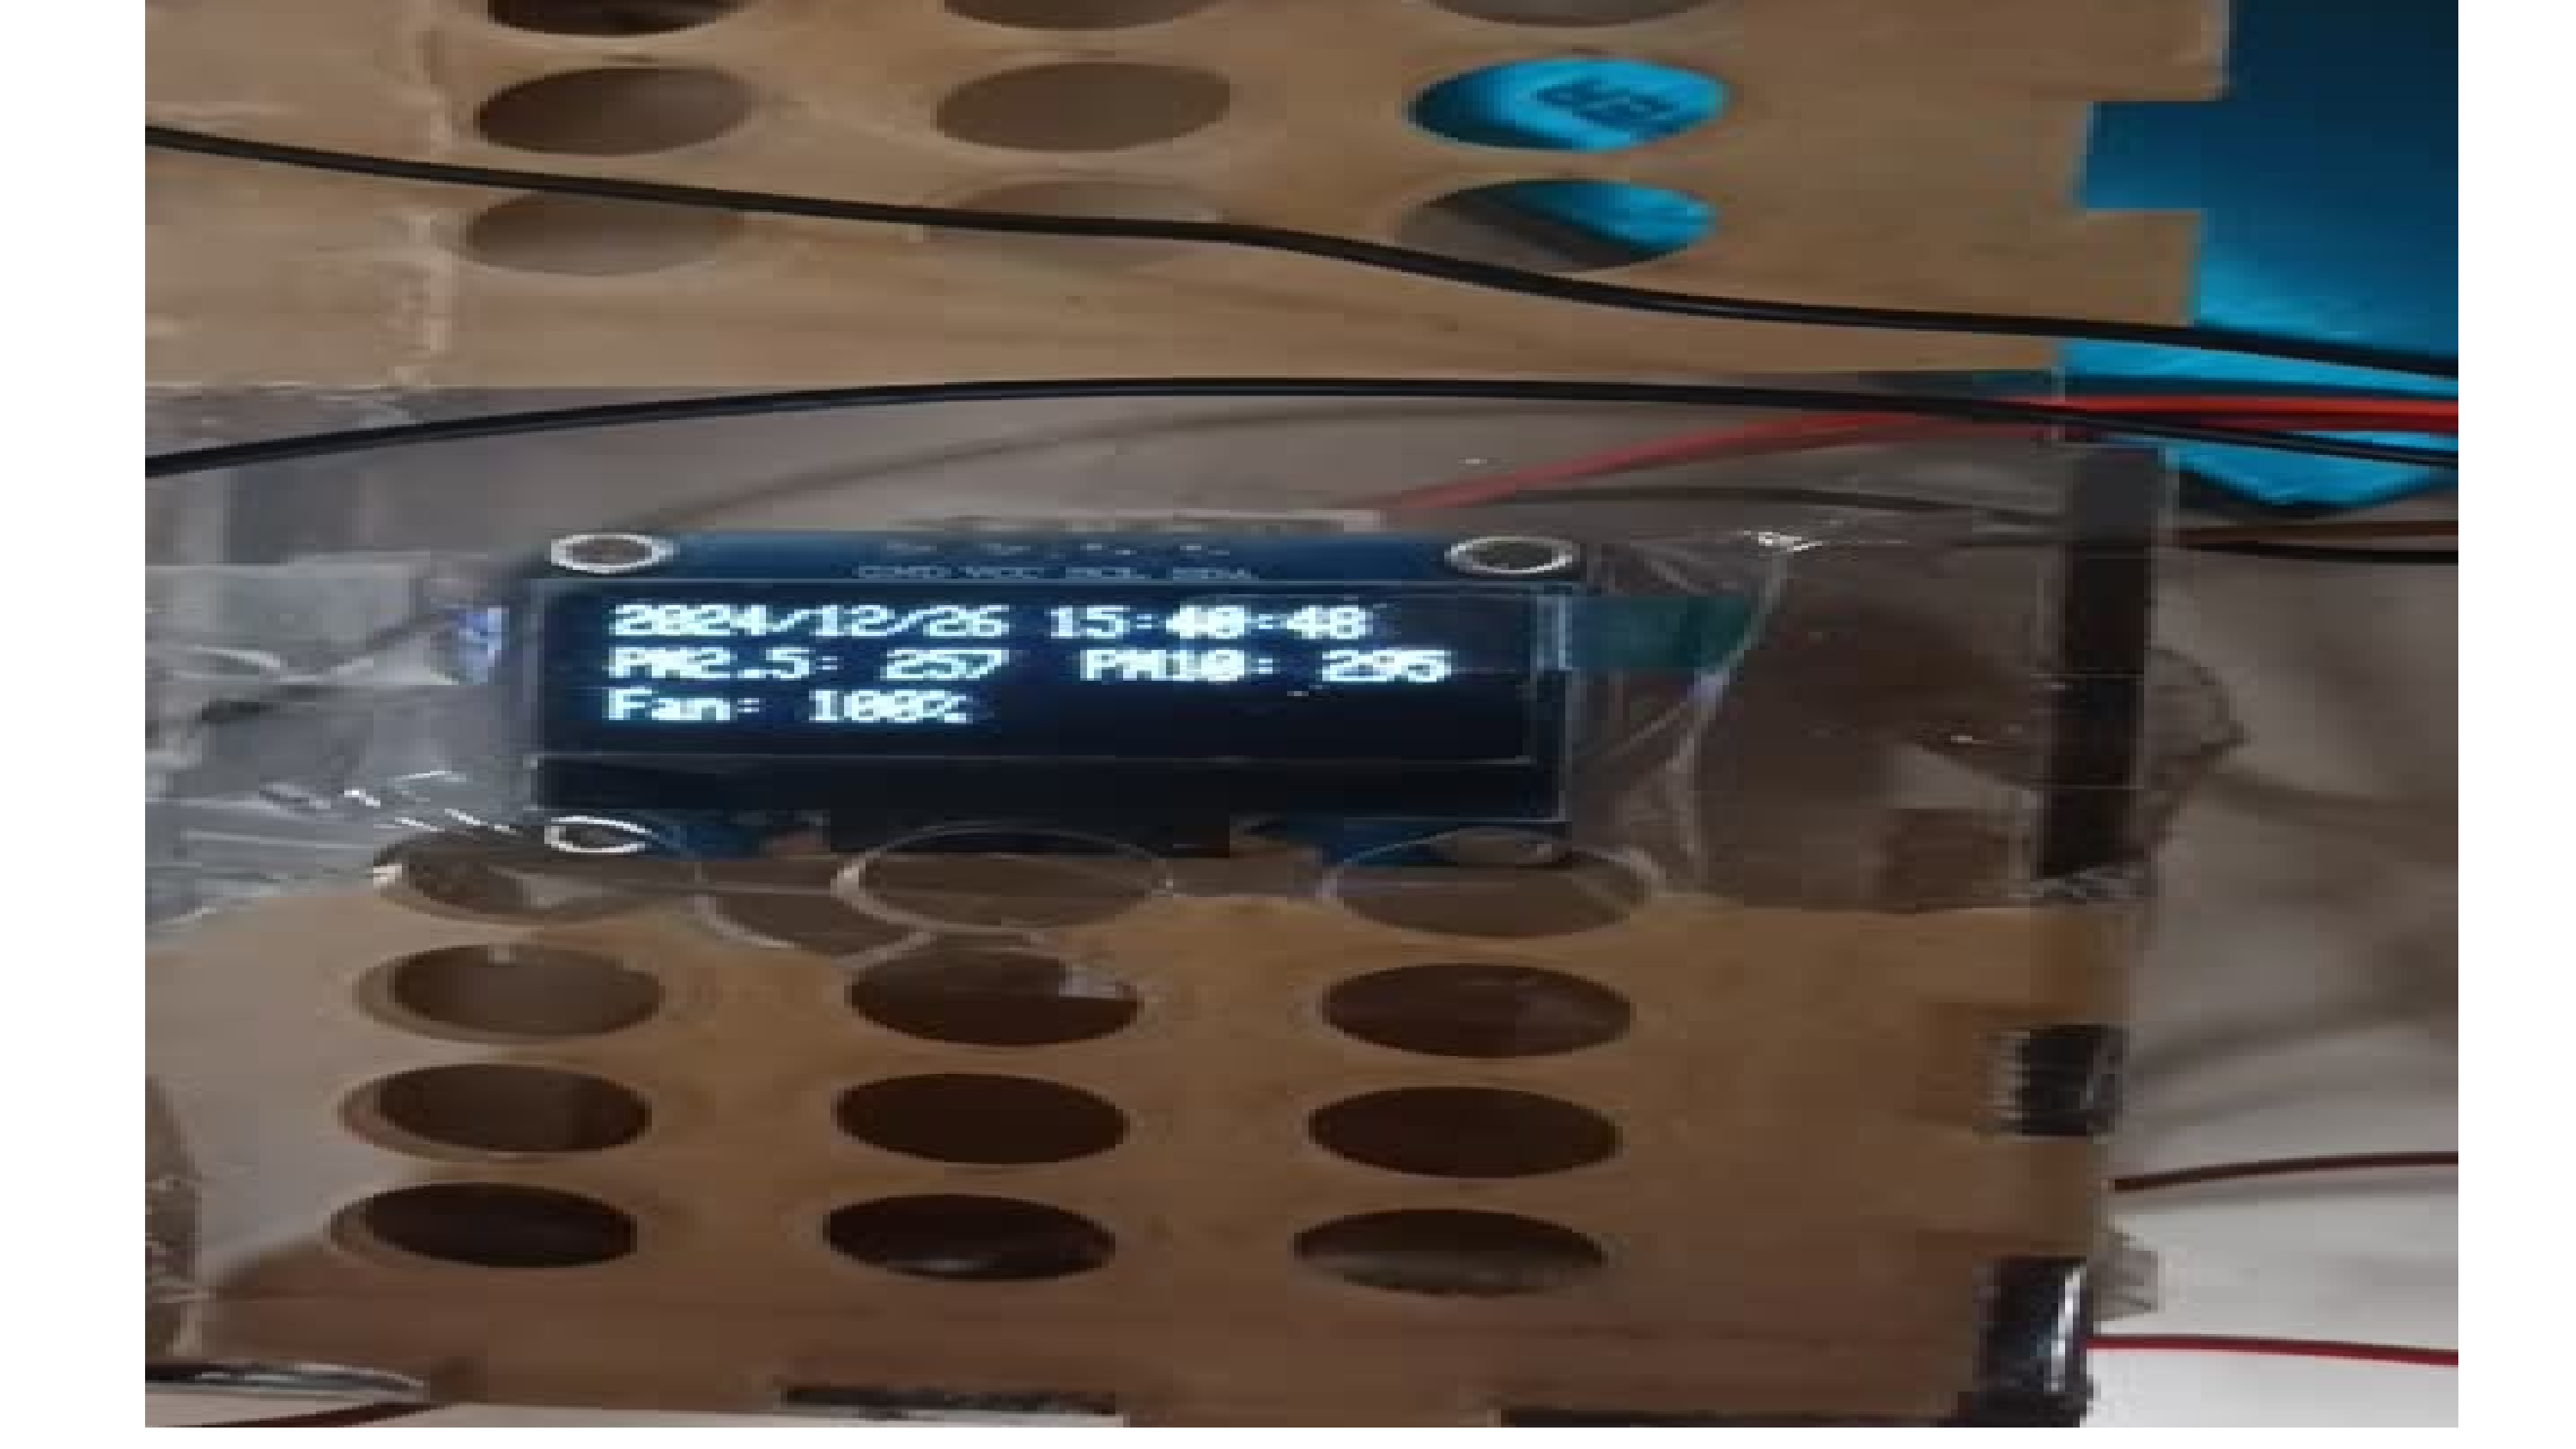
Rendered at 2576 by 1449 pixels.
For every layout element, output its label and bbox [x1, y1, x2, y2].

text_box [144, 0, 2459, 1428]
